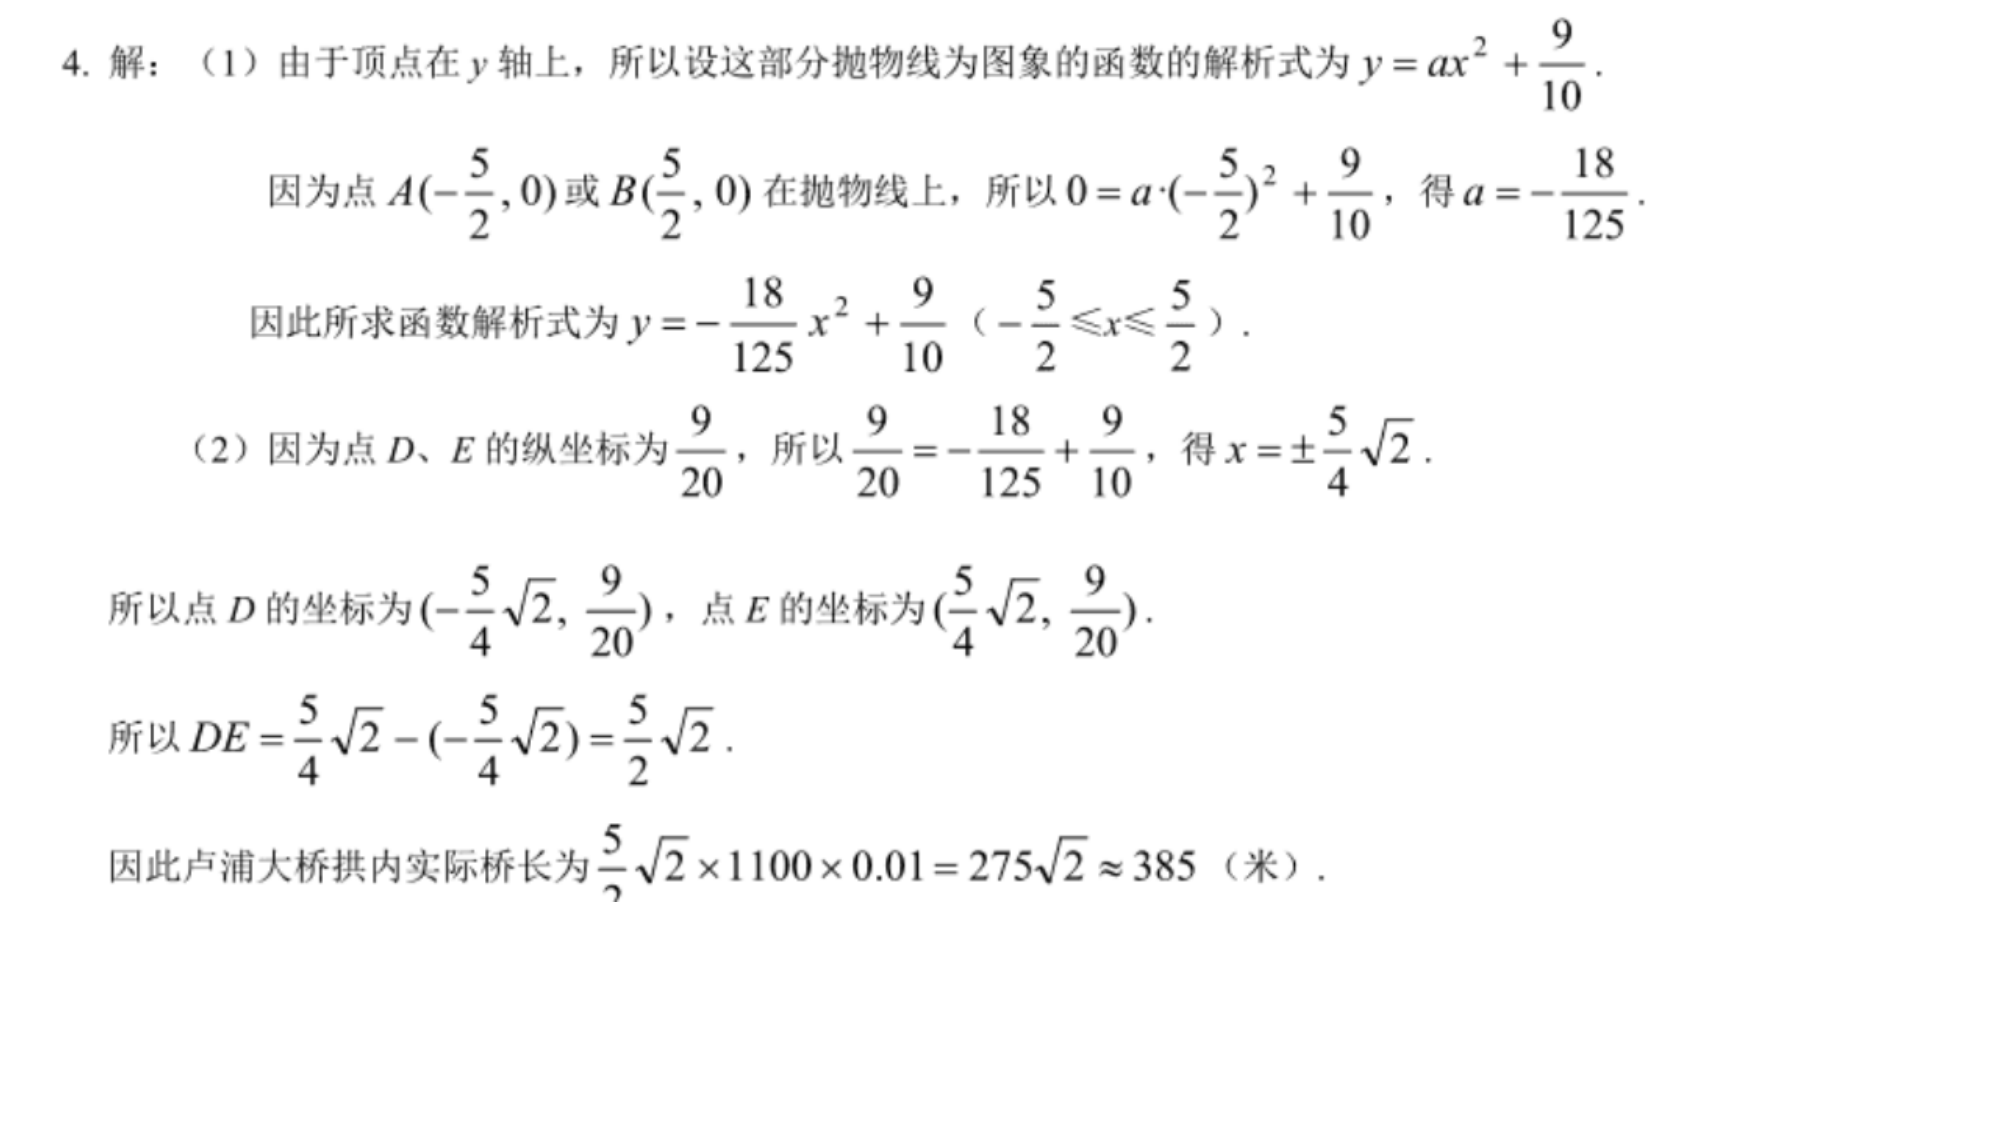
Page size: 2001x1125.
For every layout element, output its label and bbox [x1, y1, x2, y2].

picture [32, 0, 1692, 539]
picture [90, 562, 1330, 902]
